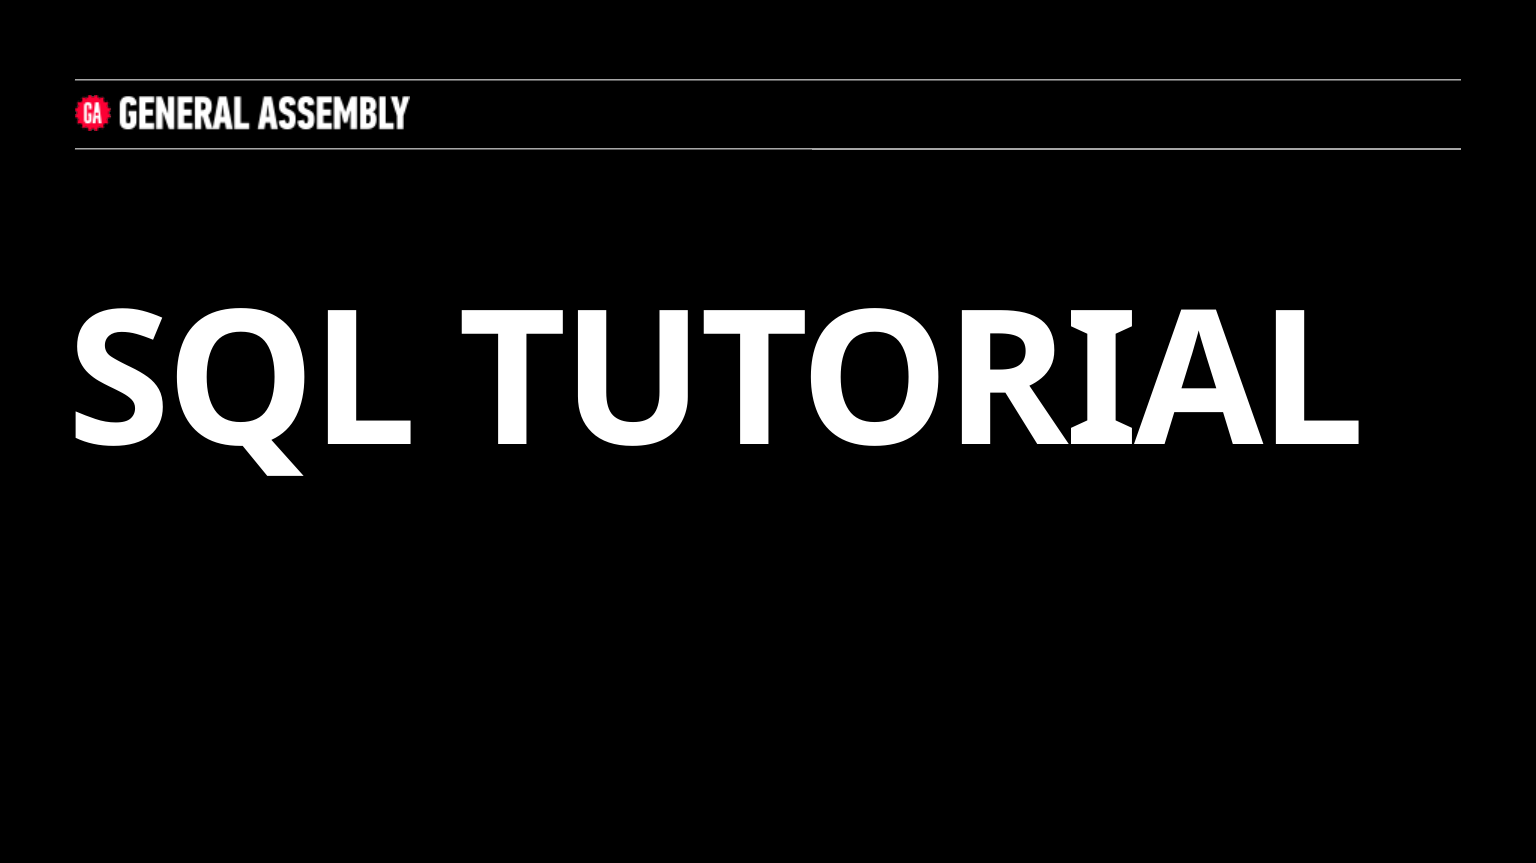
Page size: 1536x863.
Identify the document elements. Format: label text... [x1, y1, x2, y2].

title SQL TUTorial [67, 318, 1458, 750]
picture [75, 95, 410, 131]
